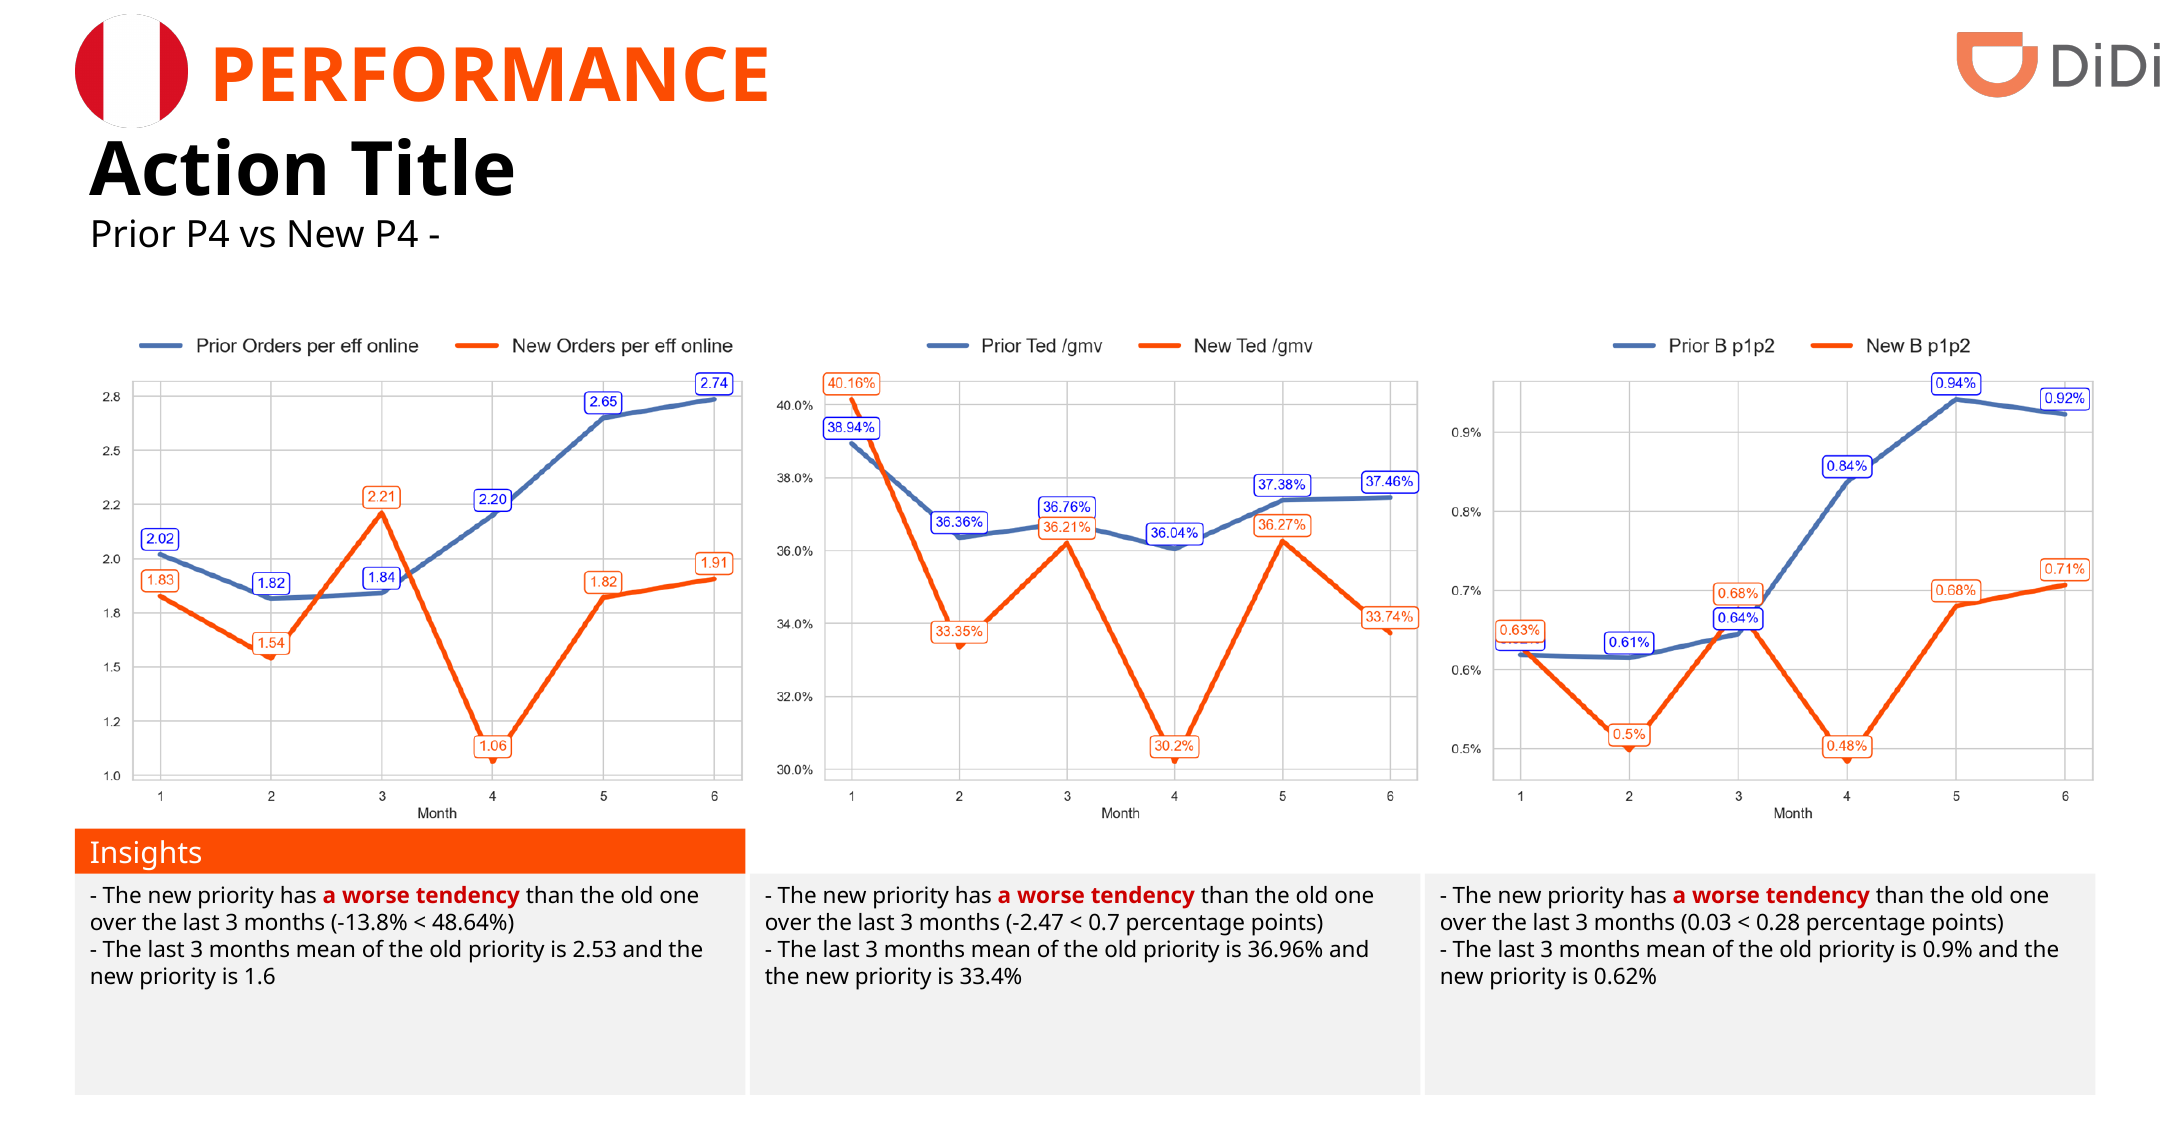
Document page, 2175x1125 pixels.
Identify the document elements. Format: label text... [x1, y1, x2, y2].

text_box - The new priority has a worse tendency than the old one over the last 3 months (0.03 < 0.28 percentage points) - The last 3 months mean of the old priority is 0.9% and the new priority is 0.62% [1424, 873, 2096, 1095]
picture [74, 322, 2101, 829]
text_box - The new priority has a worse tendency than the old one over the last 3 months (-13.8% < 48.64%) - The last 3 months mean of the old priority is 2.53 and the new priority is 1.6 [74, 874, 746, 1095]
text_box Insights [74, 837, 746, 874]
text_box Prior P4 vs New P4 - [74, 202, 2175, 263]
picture [74, 14, 188, 128]
text_box PERFORMANCE [194, 15, 1800, 127]
text_box - The new priority has a worse tendency than the old one over the last 3 months (-2.47 < 0.7 percentage points) - The last 3 months mean of the old priority is 36.96% and the new priority is 33.4% [749, 873, 1421, 1095]
text_box Action Title [74, 127, 2175, 202]
picture [1949, 1, 2175, 129]
